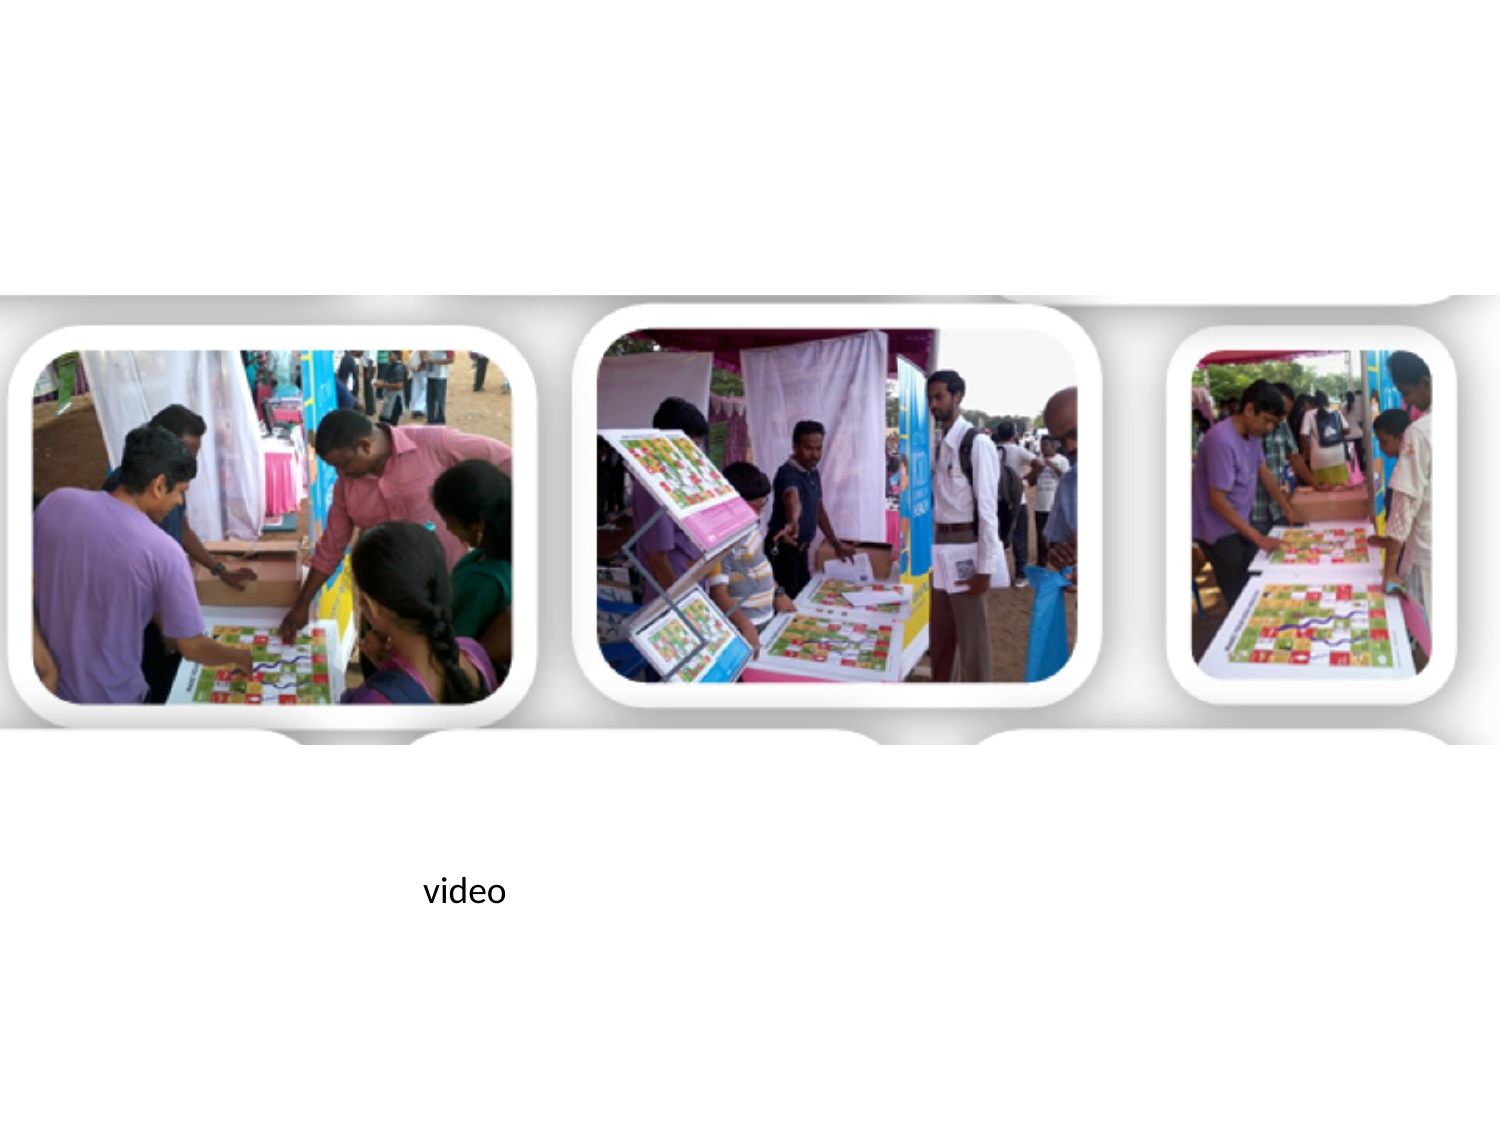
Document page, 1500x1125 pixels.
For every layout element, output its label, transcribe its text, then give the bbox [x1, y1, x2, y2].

picture [0, 295, 1500, 745]
text_box video [408, 858, 707, 918]
